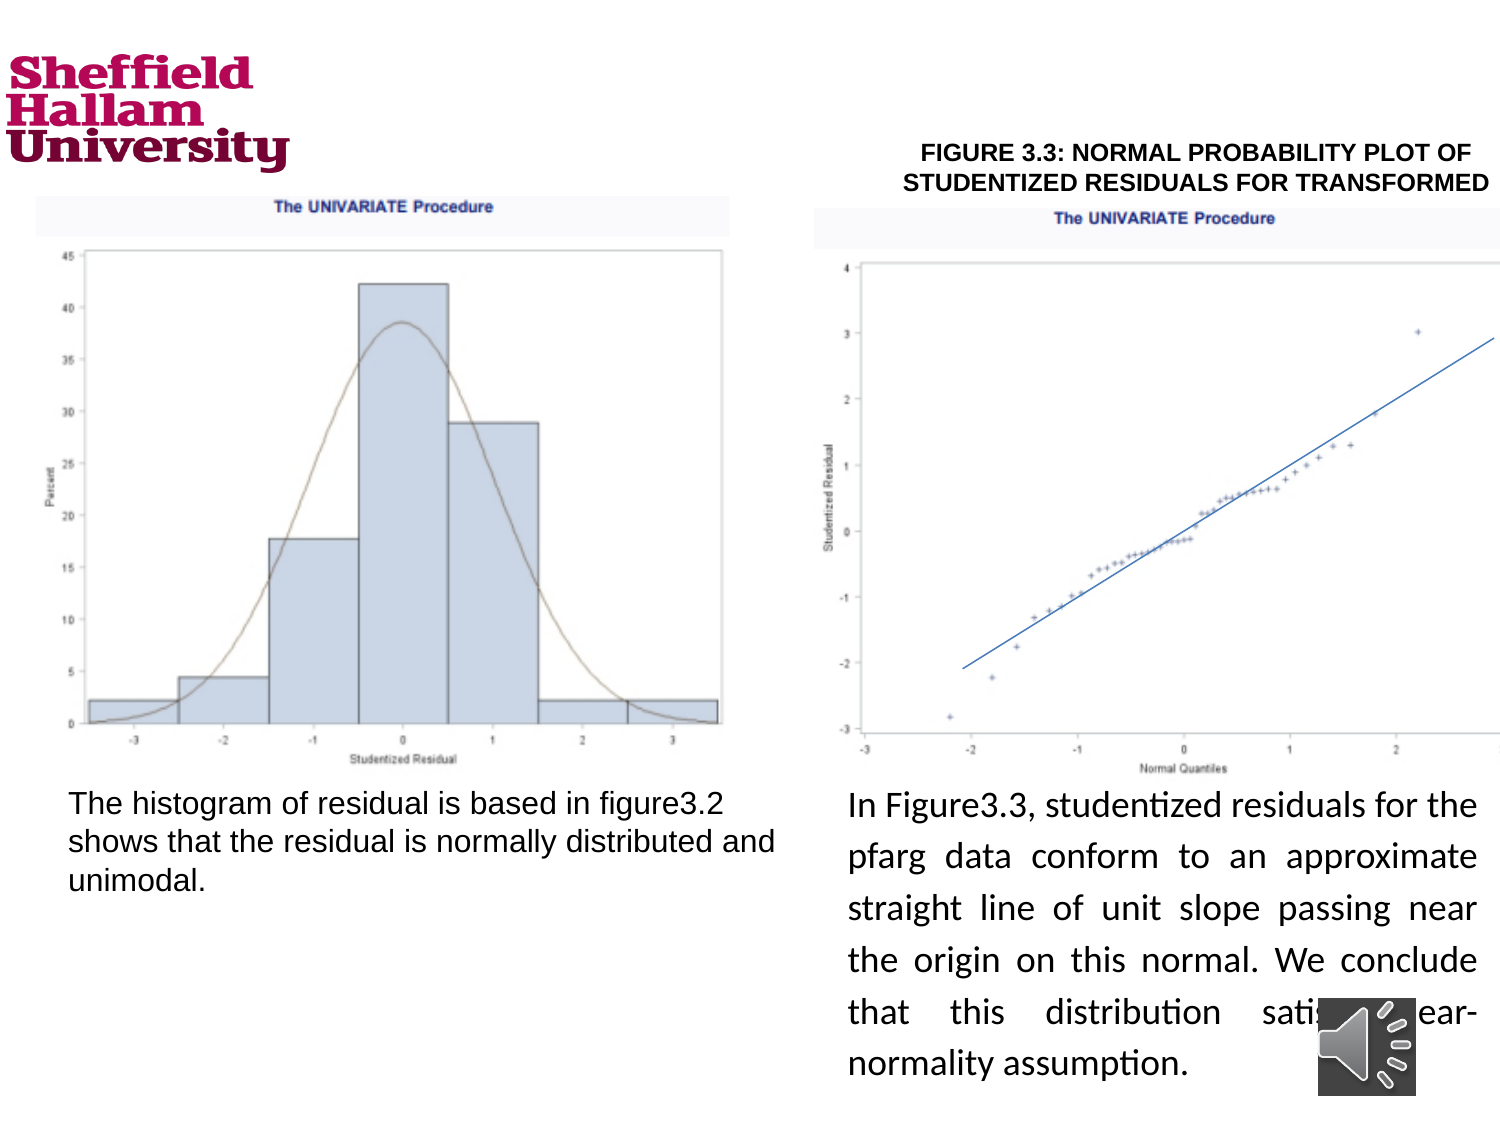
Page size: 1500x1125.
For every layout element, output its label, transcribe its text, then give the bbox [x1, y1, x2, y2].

list The histogram of residual is based in figure3.2 shows that the residual is normally distributed and unimodal. [53, 775, 832, 905]
picture [6, 54, 290, 160]
picture [29, 196, 739, 776]
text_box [962, 337, 1495, 670]
text_box In Figure3.3, studentized residuals for the pfarg data conform to an approximate straight line of unit slope passing near the origin on this normal. We conclude that this distribution satisfy near-normality assumption. [832, 796, 1494, 1091]
picture [807, 196, 1500, 787]
text_box FIGURE 3.3: NORMAL PROBABILITY PLOT OF STUDENTIZED RESIDUALS FOR TRANSFORMED DATA [868, 167, 1500, 195]
picture [1316, 997, 1418, 1098]
title FIGURE 3.2: HISTOGRAM OF STUDENTIZED RESIDUALS [0, 160, 786, 271]
